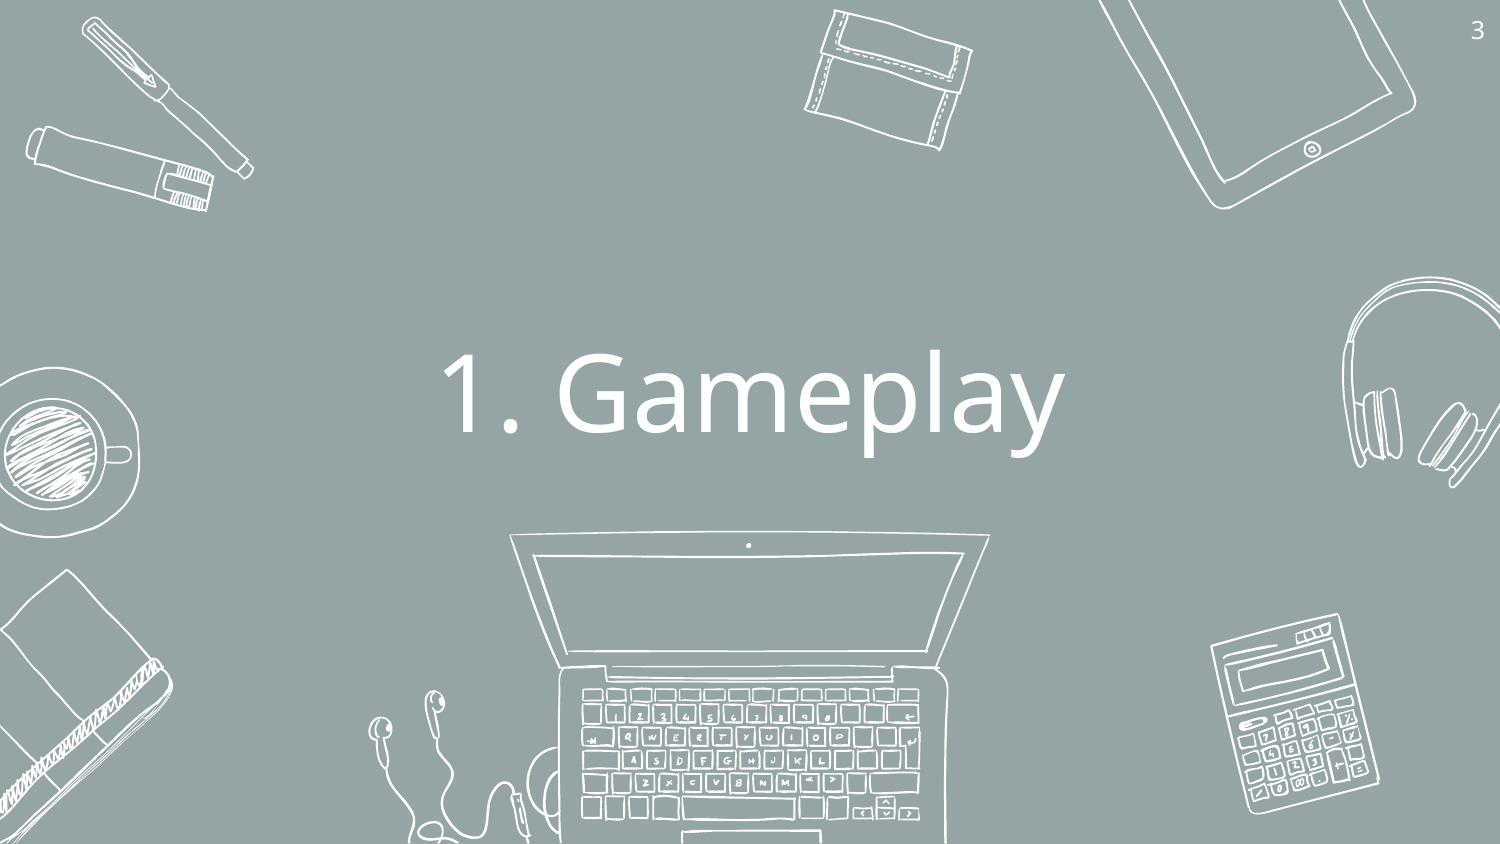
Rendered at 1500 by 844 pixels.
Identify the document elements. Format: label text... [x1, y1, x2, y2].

title 1. Gameplay [255, 279, 1245, 470]
slide_number 3 [1435, 0, 1500, 53]
